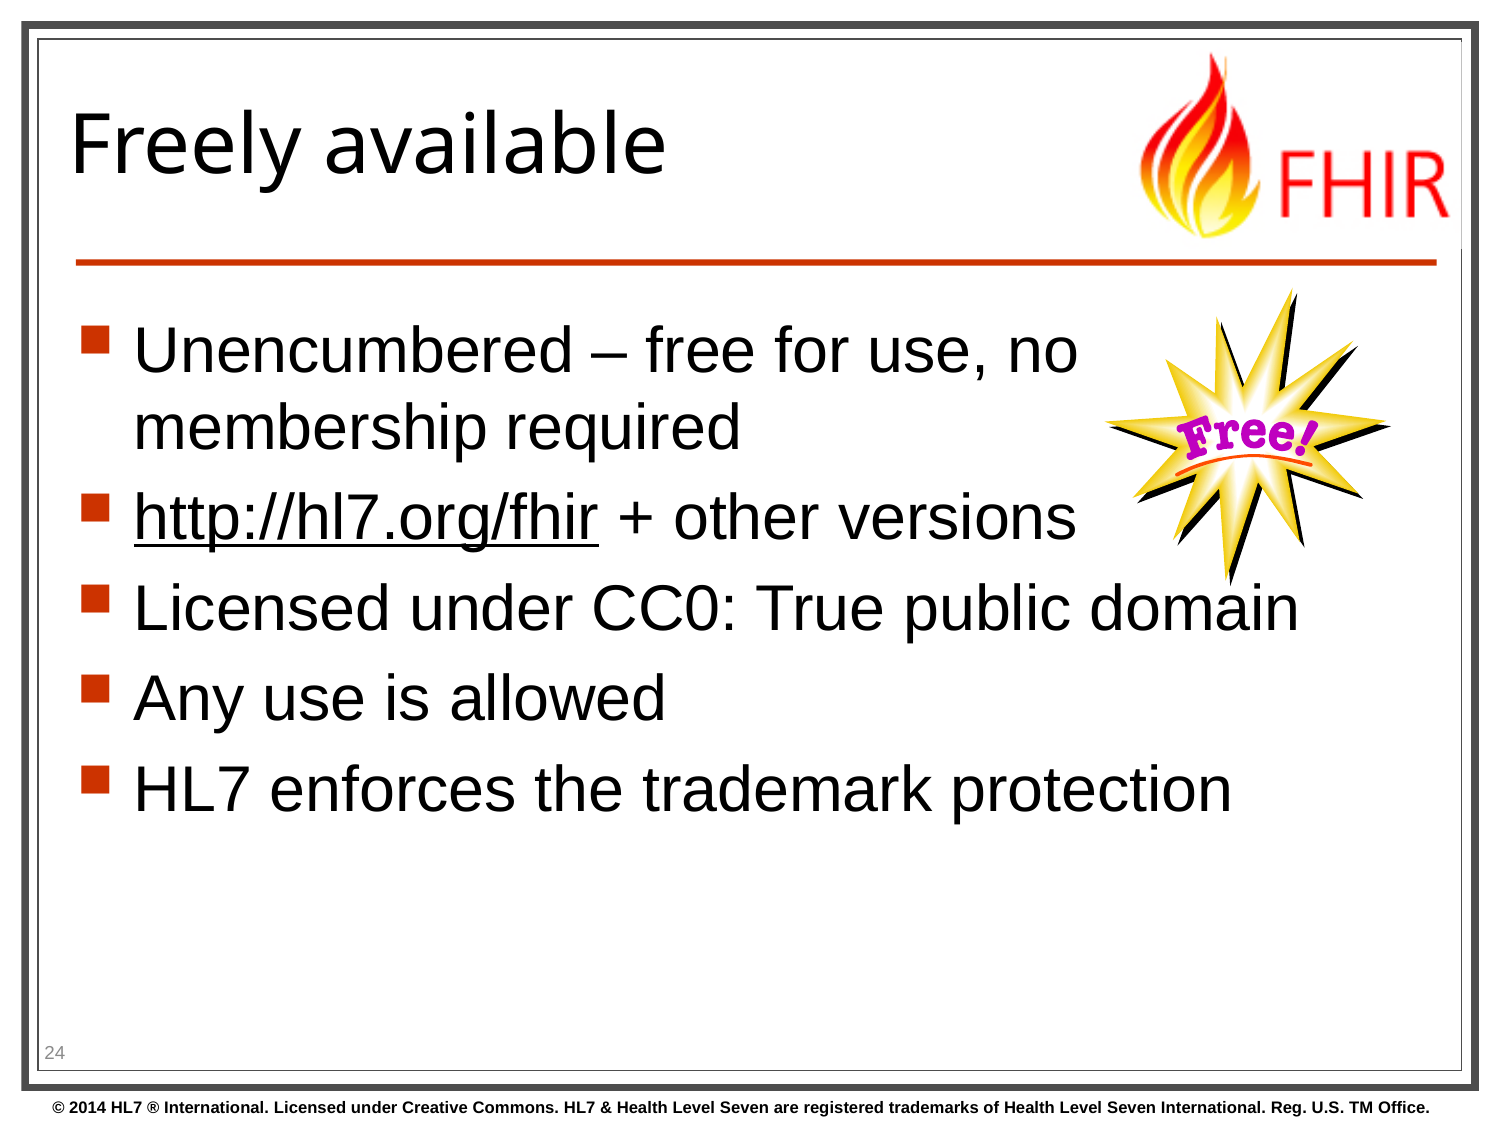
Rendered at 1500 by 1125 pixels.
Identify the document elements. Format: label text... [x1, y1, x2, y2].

picture [1104, 287, 1392, 587]
slide_number 24 [29, 1034, 172, 1071]
title Freely available [53, 54, 1128, 244]
list Unencumbered – free for use, no membership required http://hl7.org/fhir + other versions Licensed under CC0: True public domain Any use is allowed HL7 enforces the trademark protection [62, 299, 1438, 1035]
picture [1128, 42, 1462, 249]
